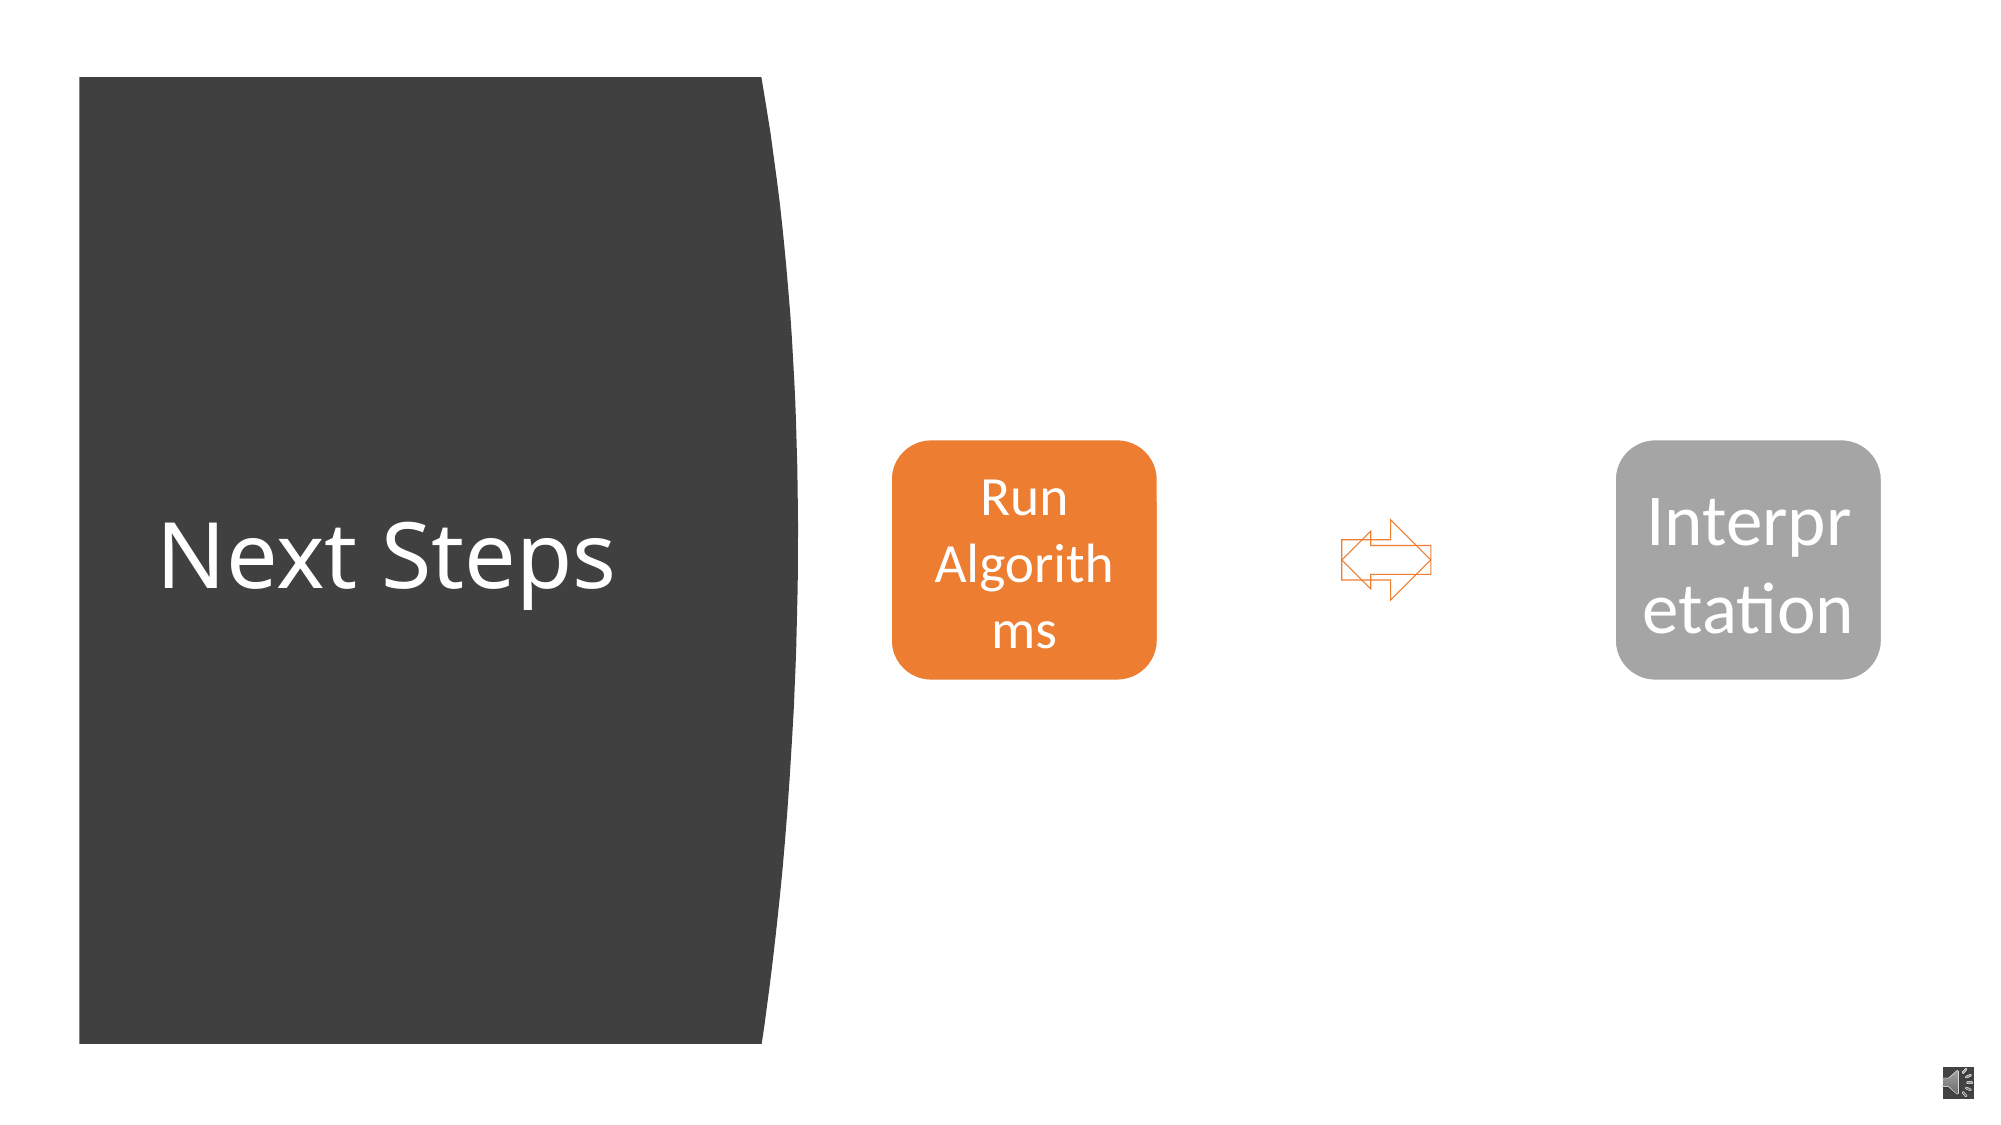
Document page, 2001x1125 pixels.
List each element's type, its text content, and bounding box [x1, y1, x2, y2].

title Next Steps [141, 166, 702, 953]
text_box [78, 76, 800, 1045]
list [852, 77, 1921, 1043]
picture [1941, 1066, 1975, 1100]
